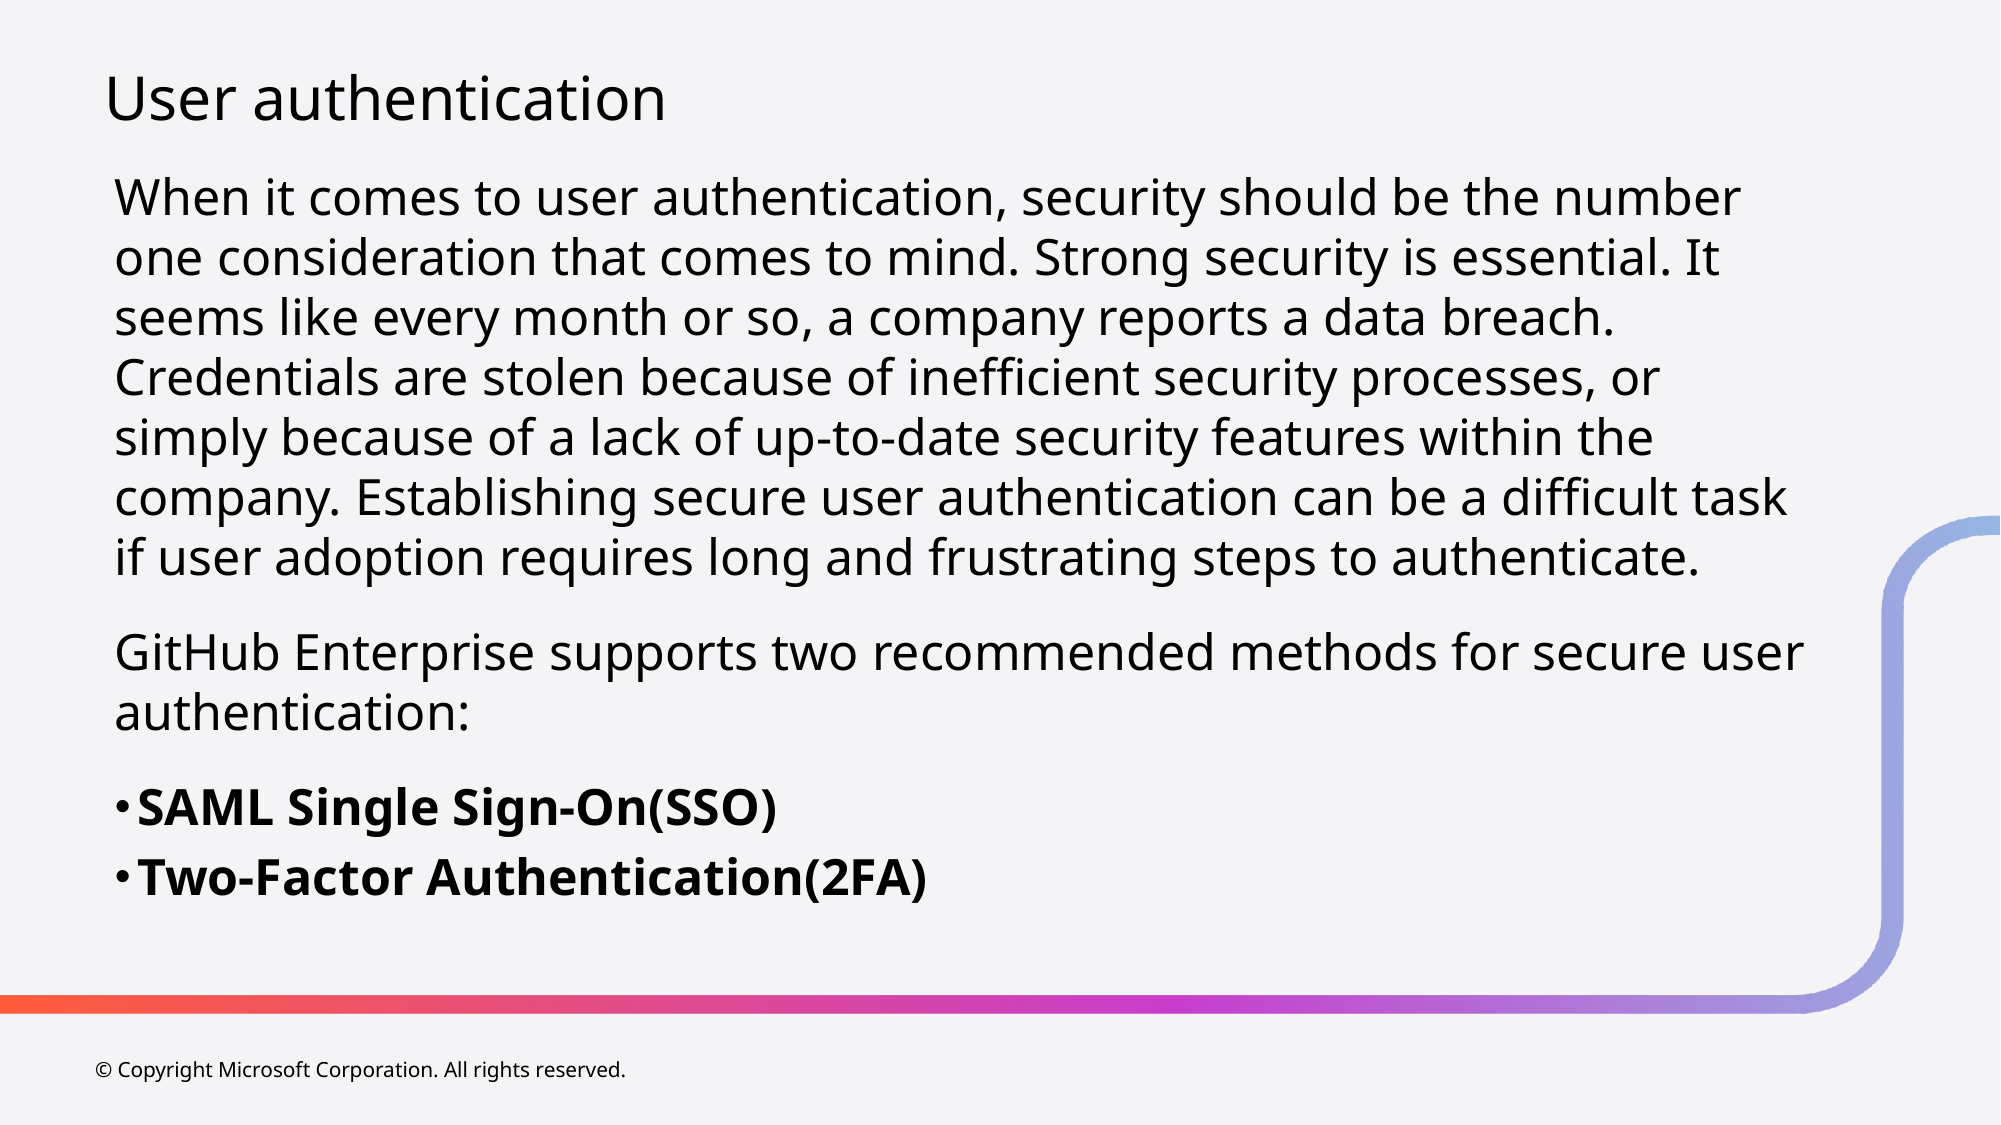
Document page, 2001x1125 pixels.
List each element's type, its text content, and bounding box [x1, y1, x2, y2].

footer © Copyright Microsoft Corporation. All rights reserved. [95, 1053, 776, 1086]
text_box When it comes to user authentication, security should be the number one consideration that comes to mind. Strong security is essential. It seems like every month or so, a company reports a data breach. Credentials are stolen because of inefficient security processes, or simply because of a lack of up-to-date security features within the company. Establishing secure user authentication can be a difficult task if user adoption requires long and frustrating steps to authenticate. GitHub Enterprise supports two recommended methods for secure user authentication: SAML Single Sign-On(SSO) Two-Factor Authentication(2FA) [114, 495, 1819, 576]
picture [0, 515, 2000, 1014]
title User authentication [89, 60, 1434, 142]
